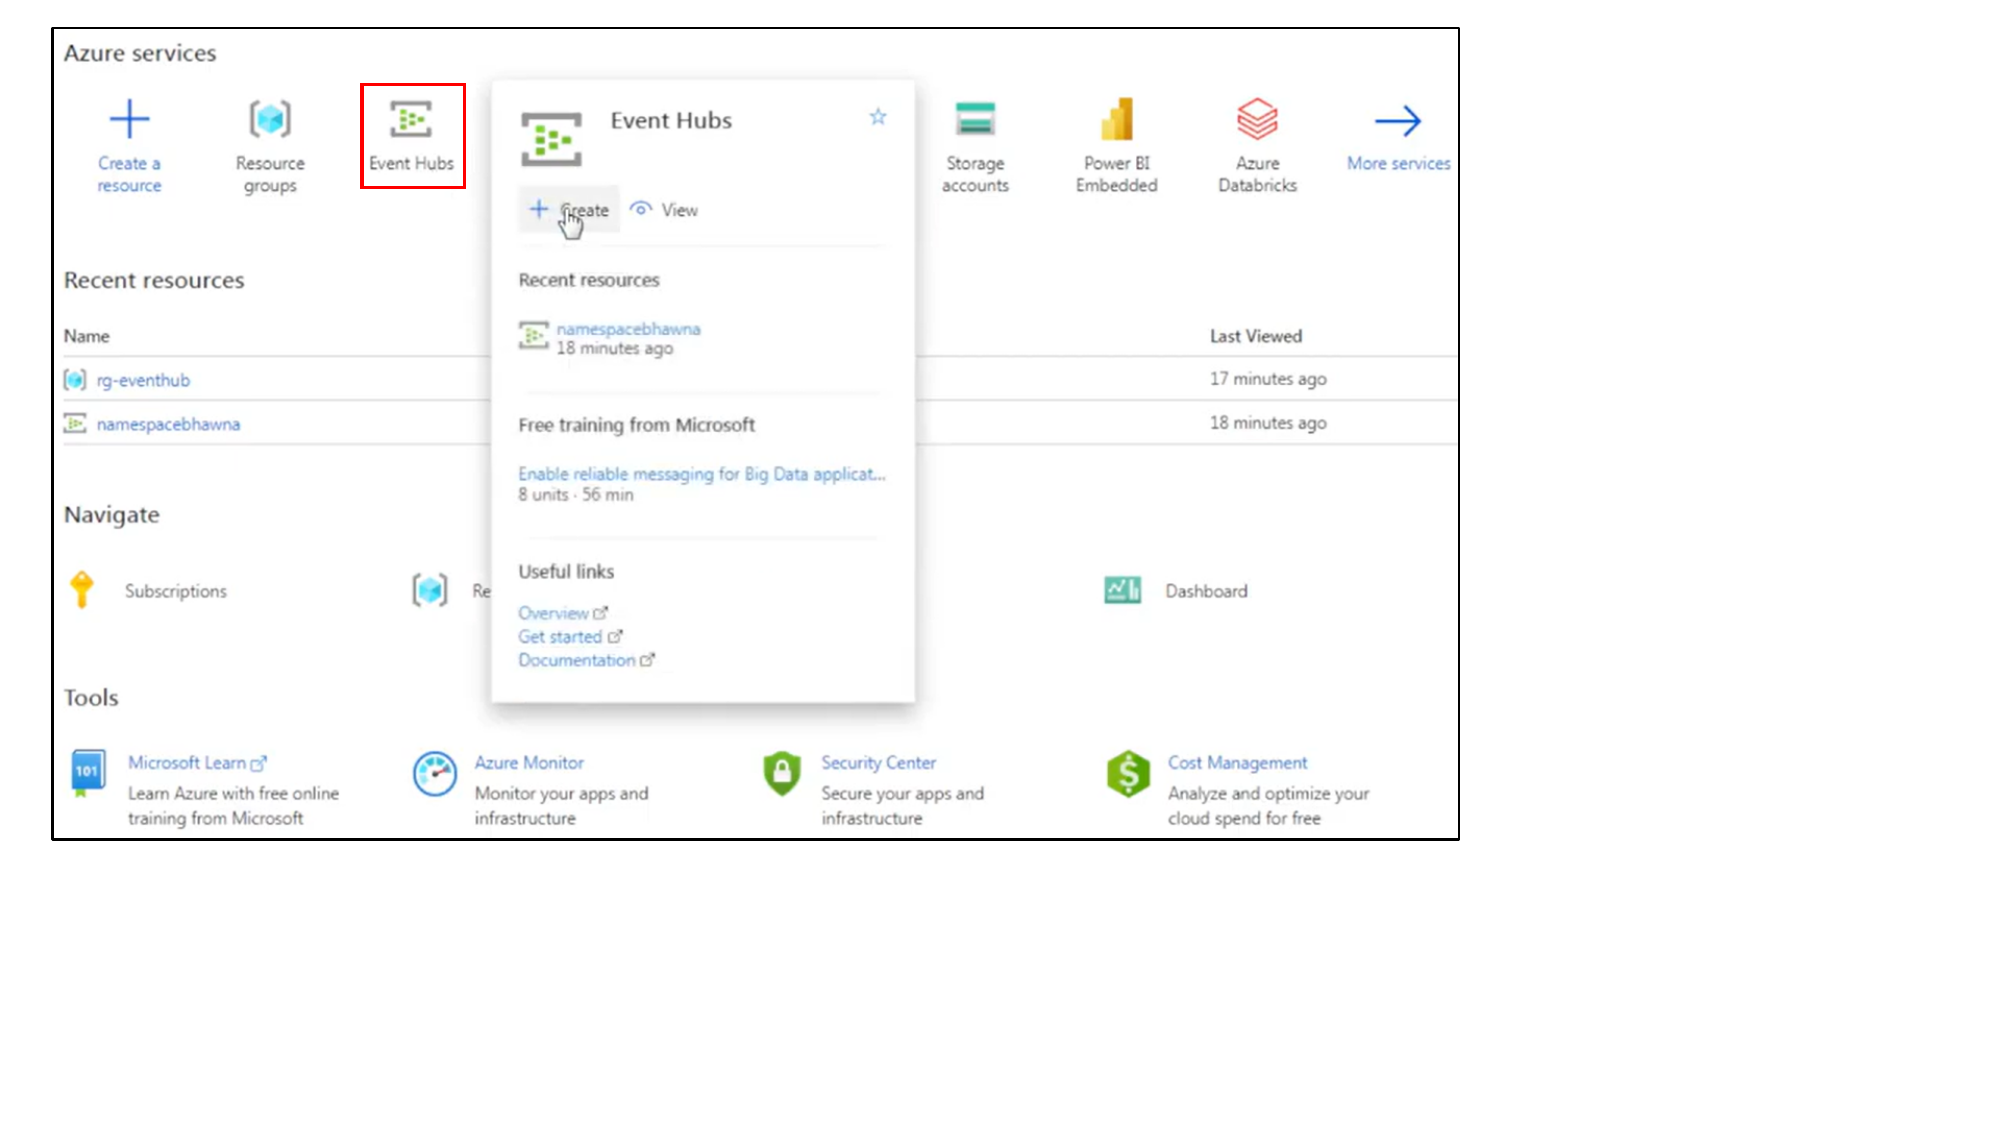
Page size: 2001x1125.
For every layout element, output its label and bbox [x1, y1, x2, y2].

picture [53, 29, 1458, 838]
